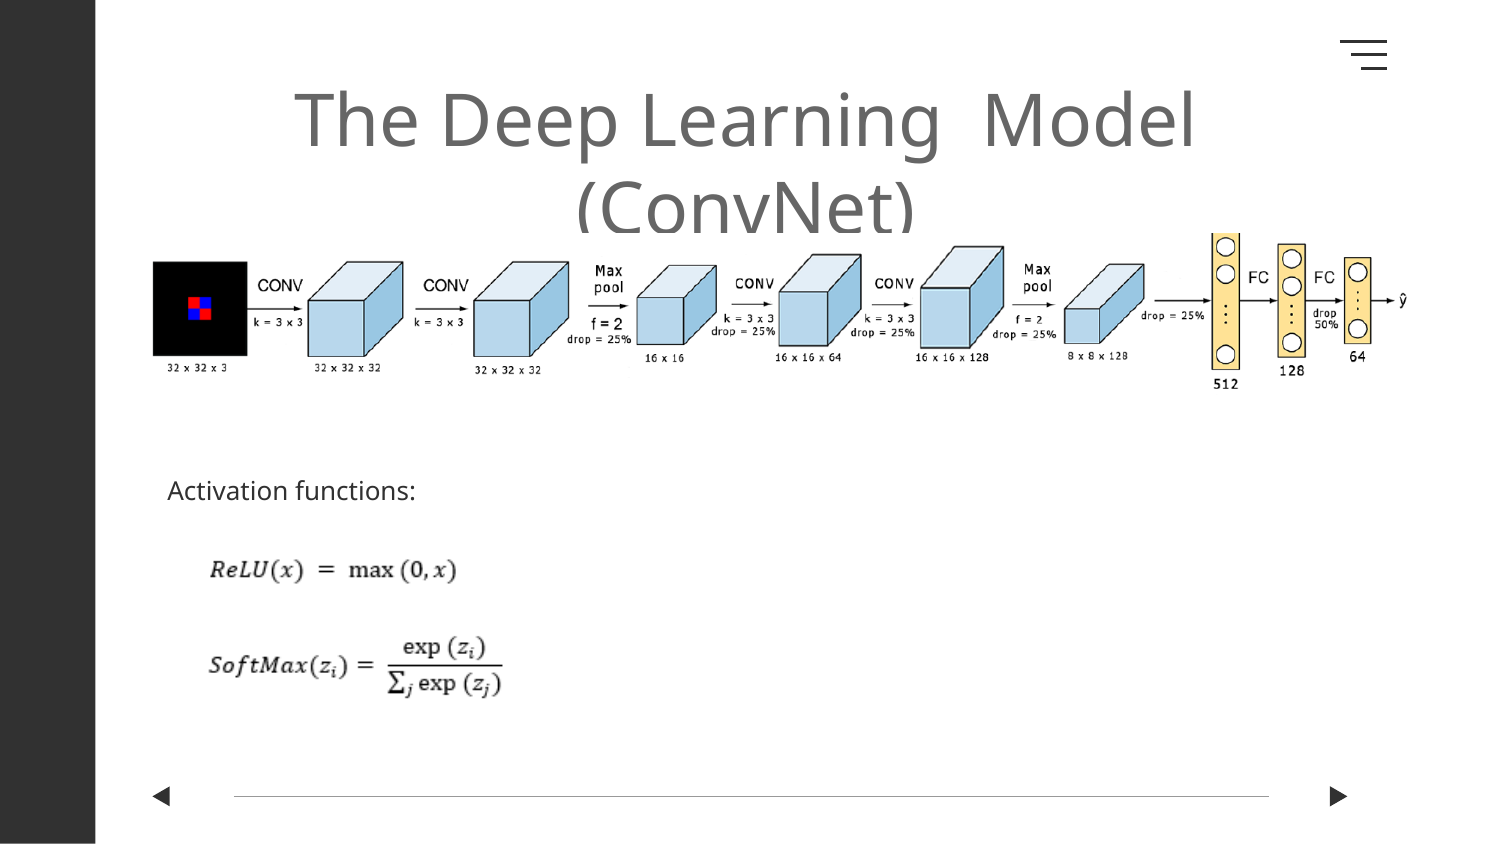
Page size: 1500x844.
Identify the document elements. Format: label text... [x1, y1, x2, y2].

text_box Activation functions: [152, 459, 484, 521]
picture [195, 627, 520, 711]
title The Deep Learning Model (ConvNet) [135, 58, 1357, 144]
picture [195, 554, 467, 595]
text_box [152, 786, 170, 807]
text_box [1329, 786, 1348, 807]
picture [152, 233, 1419, 395]
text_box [1339, 41, 1388, 69]
